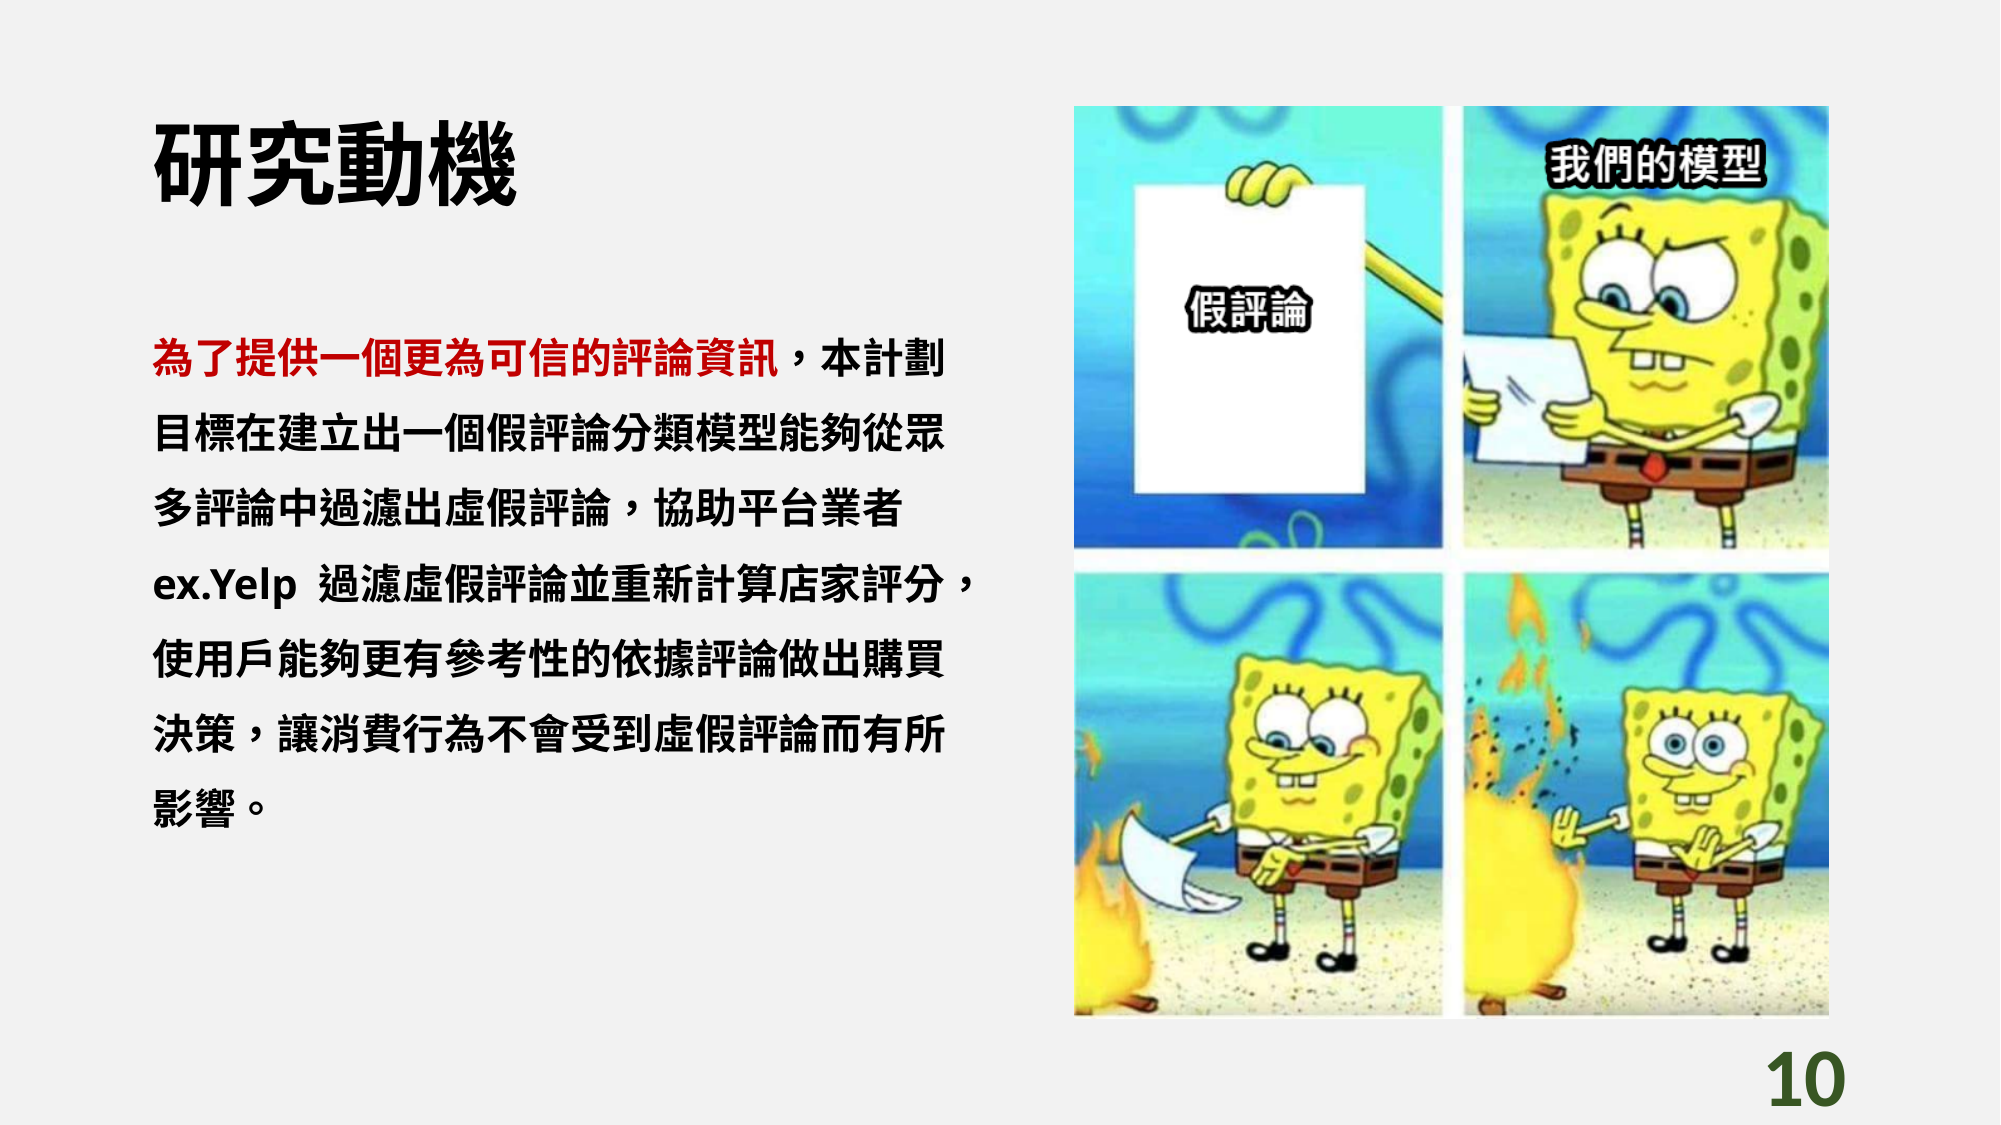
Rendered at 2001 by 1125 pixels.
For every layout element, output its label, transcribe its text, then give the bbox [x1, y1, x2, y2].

picture [1074, 106, 1829, 1019]
list 為了提供一個更為可信的評論資訊，本計劃目標在建立出一個假評論分類模型能夠從眾多評論中過濾出虛假評論，協助平台業者 ex.Yelp 過濾虛假評論並重新計算店家評分，使用戶能夠更有參考性的依據評論做出購買決策，讓消費行為不會受到虛假評論而有所影響。 [137, 299, 1000, 1125]
slide_number 10 [1412, 1042, 1863, 1103]
title 研究動機 [137, 59, 1863, 278]
